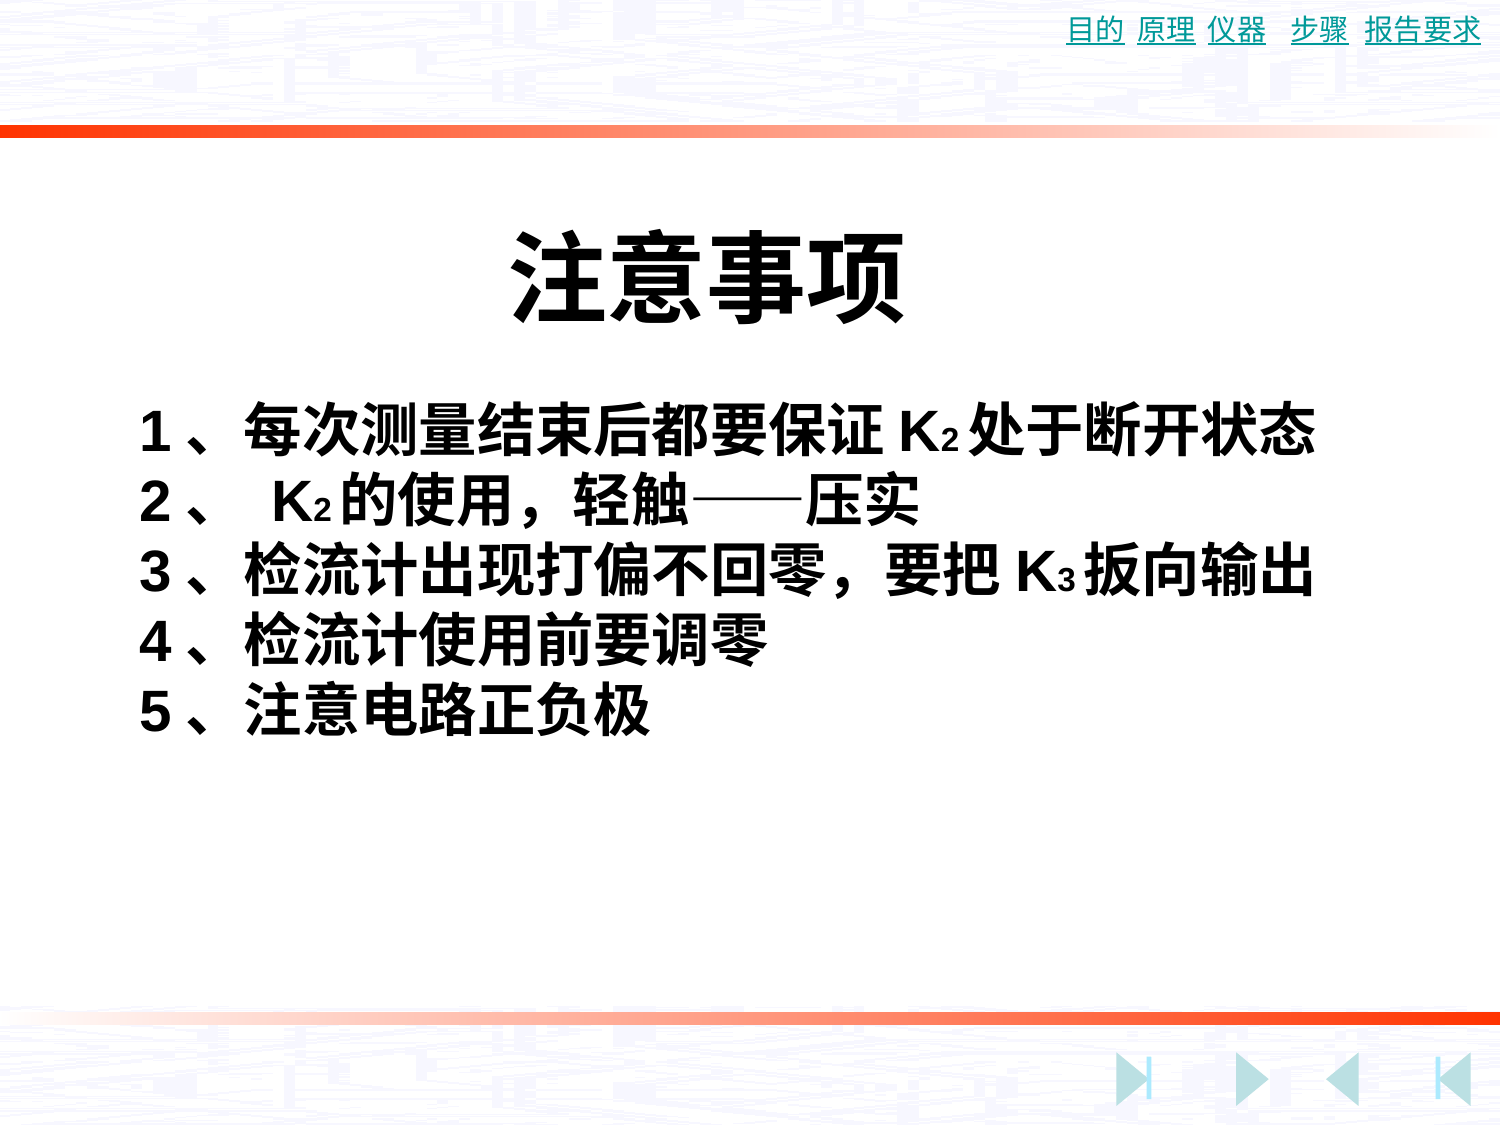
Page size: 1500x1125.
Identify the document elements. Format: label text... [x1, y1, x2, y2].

text_box 注意事项 [492, 208, 922, 343]
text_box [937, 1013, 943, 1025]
picture [0, 0, 1500, 122]
picture [0, 1006, 1500, 1013]
picture [0, 1025, 1500, 1125]
text_box 1、每次测量结束后都要保证K2处于断开状态 2、 K2的使用，轻触——压实 3、检流计出现打偏不回零，要把K3扳向输出 4、检流计使用前要调零 5、注意电路正负极 [124, 385, 1332, 751]
